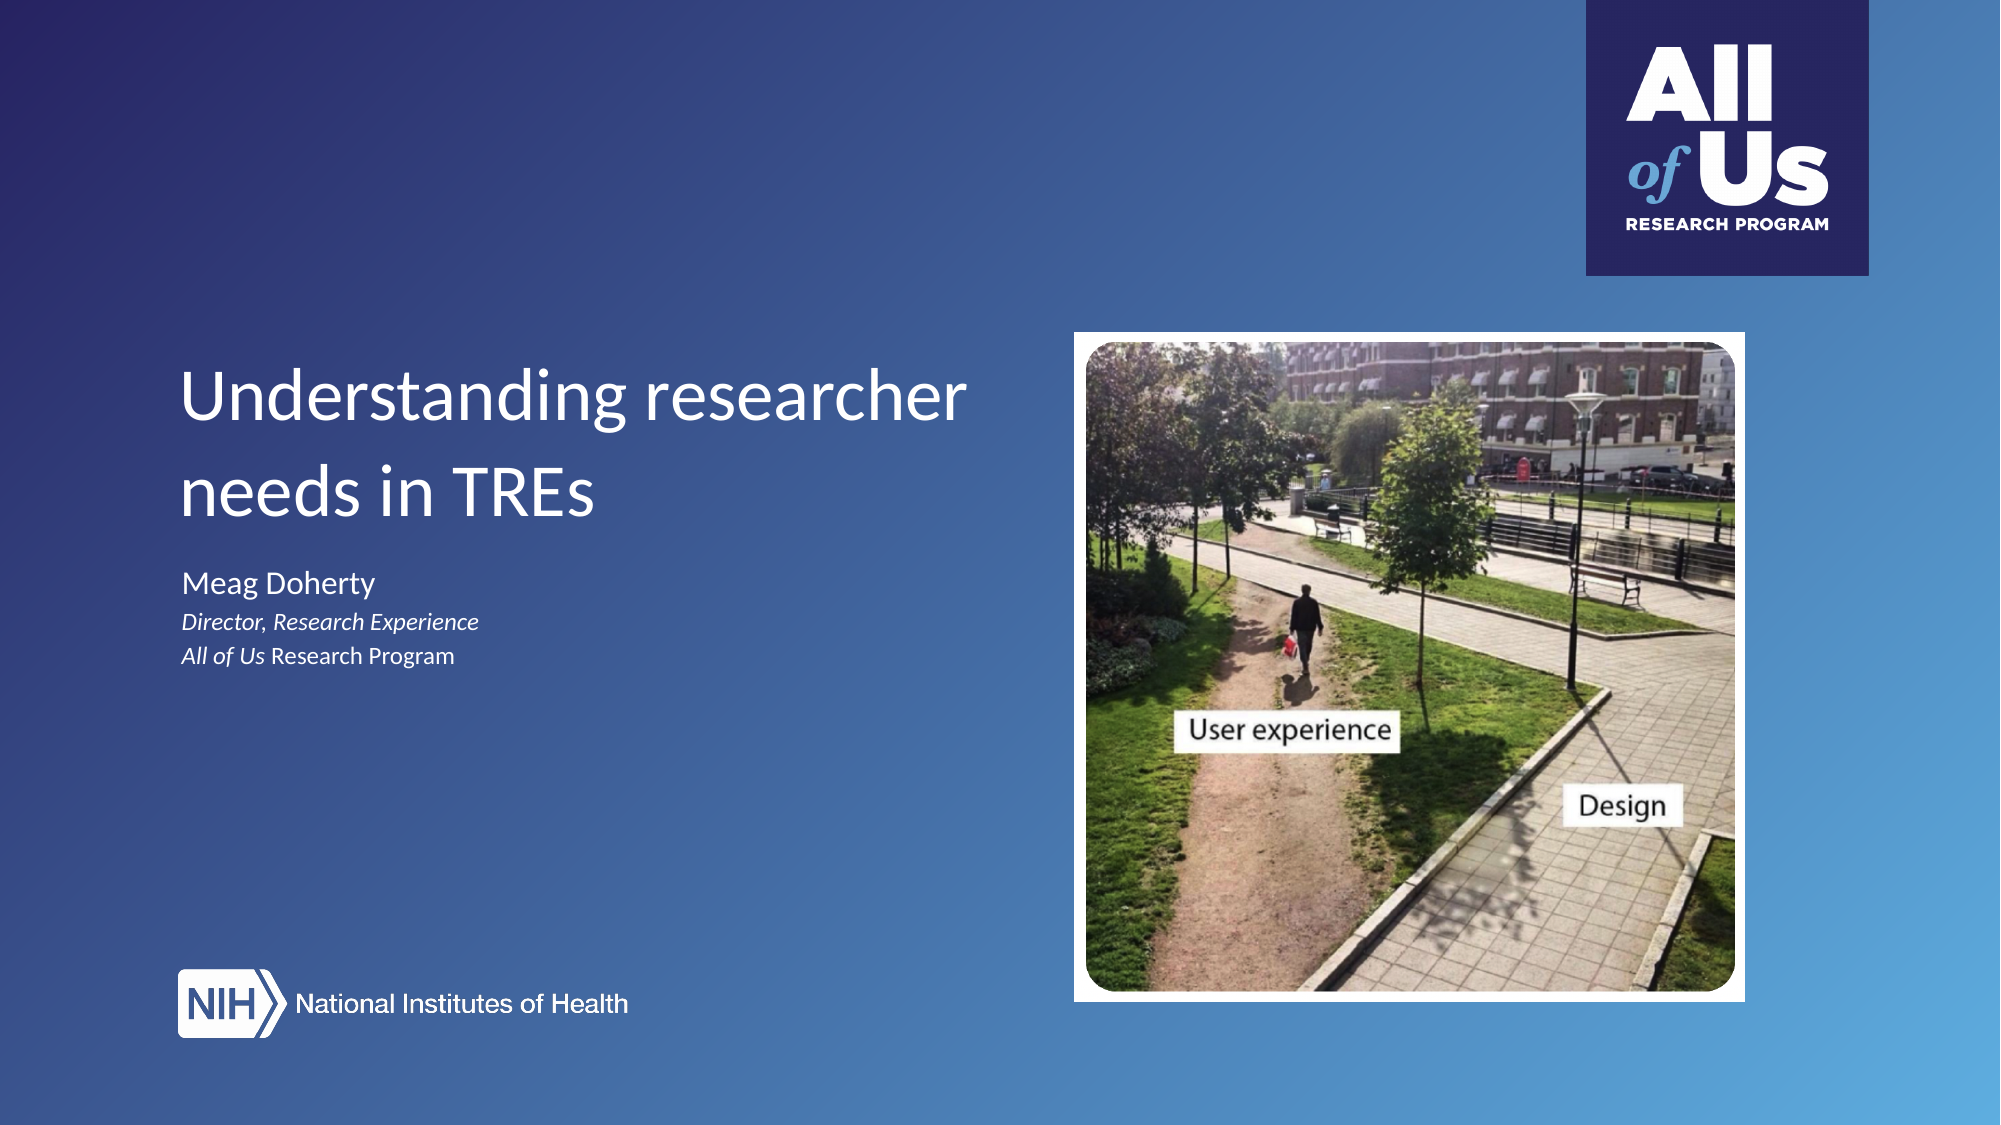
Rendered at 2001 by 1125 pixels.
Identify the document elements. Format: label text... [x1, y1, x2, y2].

picture [1586, 0, 1870, 276]
picture [1074, 332, 1745, 1002]
subtitle Understanding researcher needs in TREs [179, 281, 1790, 531]
picture [152, 954, 653, 1052]
list Meag Doherty Director, Research Experience All of Us Research Program [162, 555, 765, 681]
